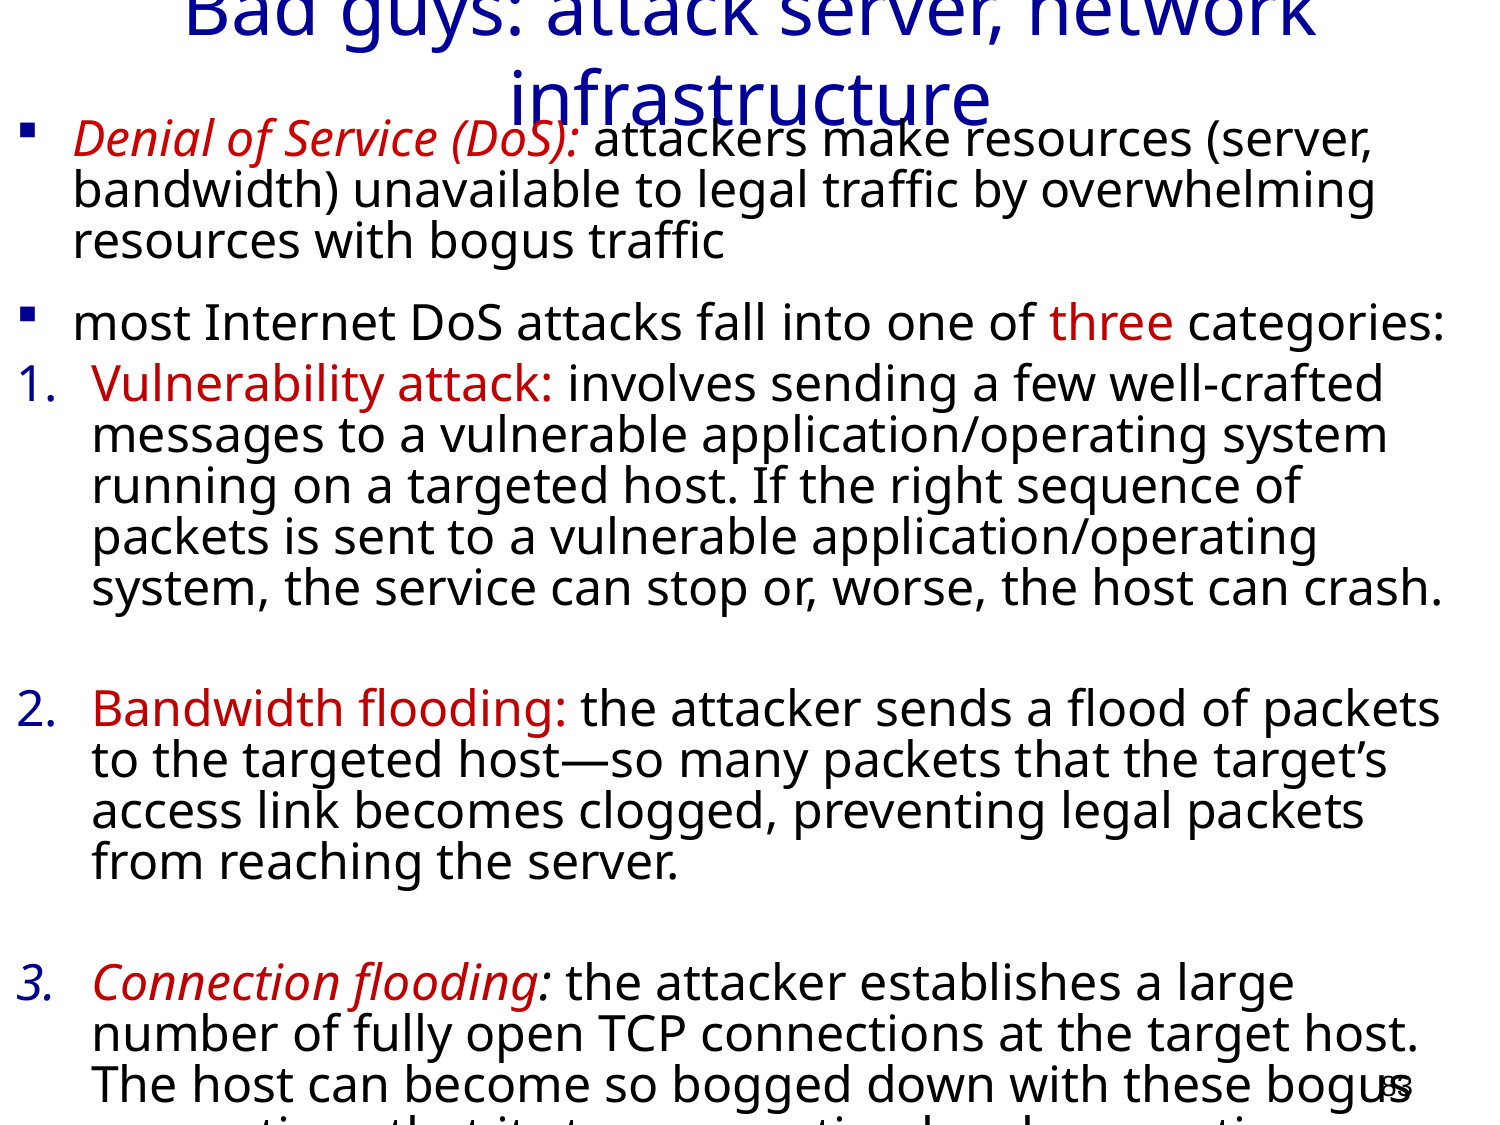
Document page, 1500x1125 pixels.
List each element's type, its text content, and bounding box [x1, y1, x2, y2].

text_box Denial of Service (DoS): attackers make resources (server, bandwidth) unavailable to legal traffic by overwhelming resources with bogus traffic [1, 108, 1500, 279]
text_box Bad guys: attack server, network infrastructure [0, 2, 1500, 99]
list most Internet DoS attacks fall into one of three categories: Vulnerability attack: involves sending a few well-crafted messages to a vulnerable application/operating system running on a targeted host. If the right sequence of packets is sent to a vulnerable application/operating system, the service can stop or, worse, the host can crash. Bandwidth flooding: the attacker sends a flood of packets to the targeted host—so many packets that the target’s access link becomes clogged, preventing legal packets from reaching the server. Connection flooding: the attacker establishes a large number of fully open TCP connections at the target host. The host can become so bogged down with these bogus connections that it stops accepting legal connections. [1, 292, 1500, 1125]
slide_number 83 [1365, 1059, 1477, 1106]
